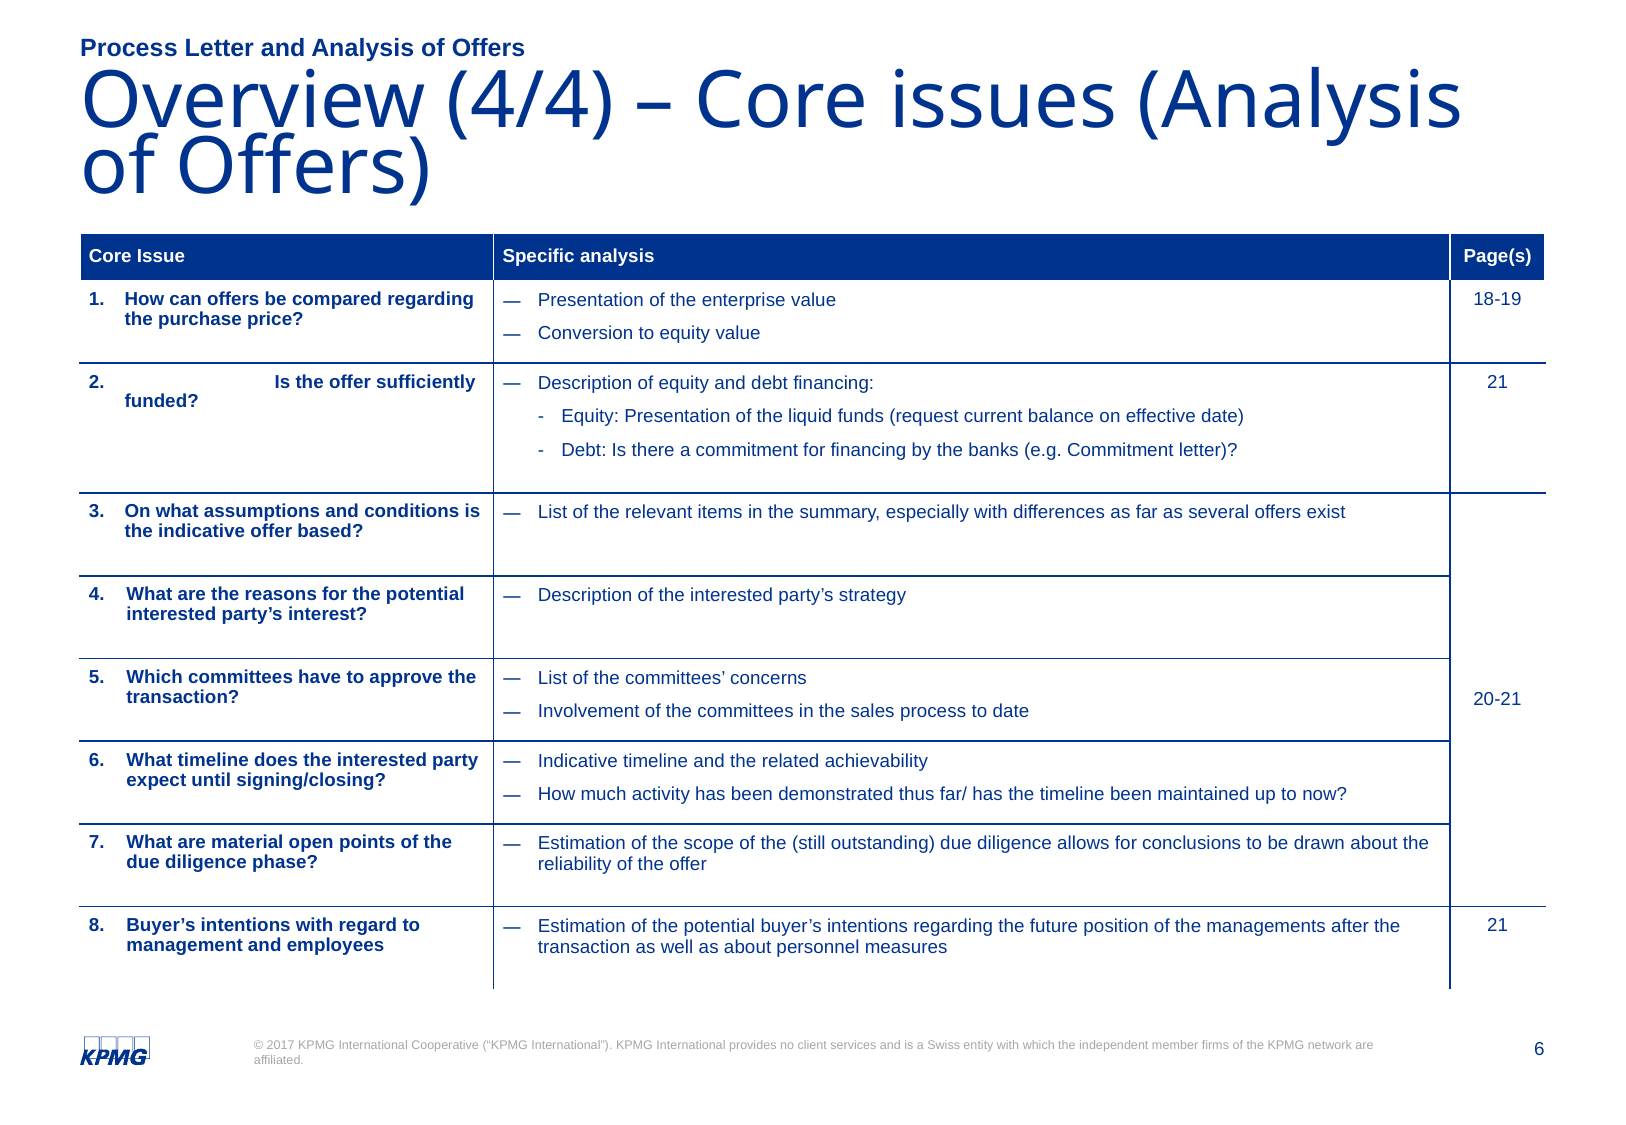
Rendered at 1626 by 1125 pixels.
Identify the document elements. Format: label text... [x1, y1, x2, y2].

table_cell Presentation of the enterprise value Conversion to equity value [494, 281, 1449, 362]
table_cell How can offers be compared regarding the purchase price? [81, 281, 493, 362]
table_cell List of the committees’ concerns Involvement of the committees in the sales process to date [494, 659, 1449, 740]
table_cell Indicative timeline and the related achievability How much activity has been demonstrated thus far/ has the timeline been maintained up to now? [494, 742, 1449, 823]
table_cell Which committees have to approve the transaction? [81, 659, 493, 740]
table_cell List of the relevant items in the summary, especially with differences as far as several offers exist [494, 494, 1449, 575]
table_cell Description of equity and debt financing: Equity: Presentation of the liquid funds (request current balance on effective date) Debt: Is there a commitment for financing by the banks (e.g. Commitment letter)? [494, 364, 1449, 492]
table_cell Buyer’s intentions with regard to management and employees [81, 907, 493, 989]
table_cell What timeline does the interested party expect until signing/closing? [81, 742, 493, 823]
table_cell 20-21 [1451, 494, 1544, 906]
table_cell What are material open points of the due diligence phase? [81, 825, 493, 906]
table_cell Estimation of the scope of the (still outstanding) due diligence allows for conclusions to be drawn about the reliability of the offer [494, 825, 1449, 906]
table_cell 21 [1451, 907, 1544, 989]
table_cell 21 [1451, 364, 1544, 492]
table_cell Estimation of the potential buyer’s intentions regarding the future position of the managements after the transaction as well as about personnel measures [494, 907, 1449, 989]
table_cell 18-19 [1451, 281, 1544, 362]
table_header Page(s) [1451, 234, 1544, 280]
table_header Specific analysis [494, 234, 1449, 280]
title Overview (4/4) – Core issues (Analysis of Offers) [80, 74, 1545, 193]
table_cell On what assumptions and conditions is the indicative offer based? [81, 494, 493, 575]
table_cell What are the reasons for the potential interested party’s interest? [81, 577, 493, 658]
table_cell Description of the interested party’s strategy [494, 577, 1449, 658]
table_cell 2. Is the offer sufficiently funded? [81, 364, 493, 492]
list Process Letter and Analysis of Offers [80, 33, 1490, 62]
table_header Core Issue [81, 234, 493, 280]
